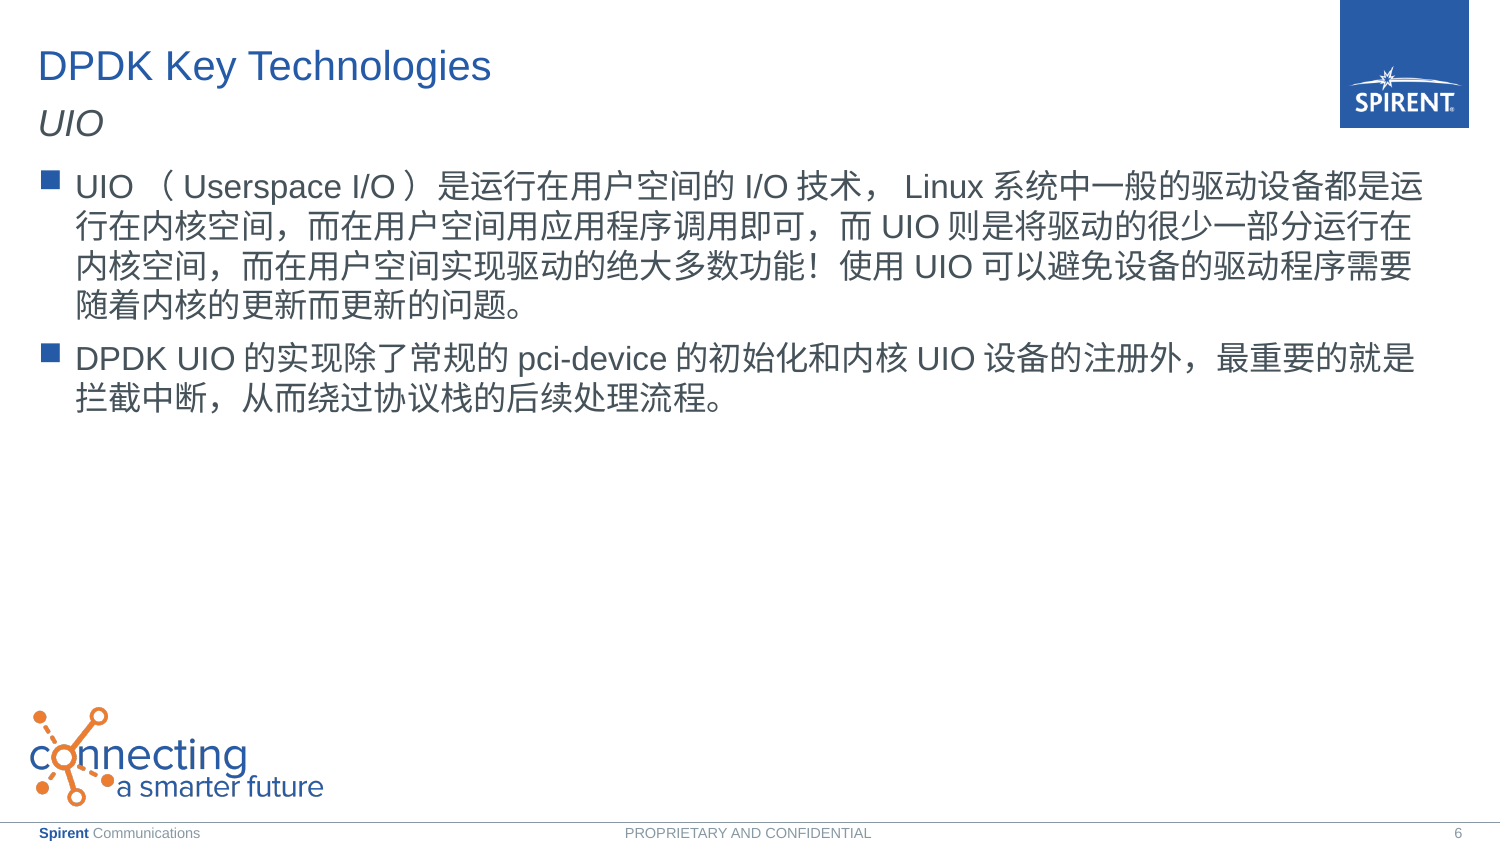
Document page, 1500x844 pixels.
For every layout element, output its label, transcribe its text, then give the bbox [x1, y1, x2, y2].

list UIO [0, 91, 1328, 152]
picture [0, 707, 363, 825]
title DPDK Key Technologies [0, 38, 1328, 90]
list UIO（Userspace I/O）是运行在用户空间的I/O技术，Linux系统中一般的驱动设备都是运行在内核空间，而在用户空间用应用程序调用即可，而UIO则是将驱动的很少一部分运行在内核空间，而在用户空间实现驱动的绝大多数功能！使用UIO可以避免设备的驱动程序需要随着内核的更新而更新的问题。 DPDK UIO的实现除了常规的pci-device的初始化和内核UIO设备的注册外，最重要的就是拦截中断，从而绕过协议栈的后续处理流程。 [0, 157, 1458, 428]
picture [1340, 0, 1469, 128]
